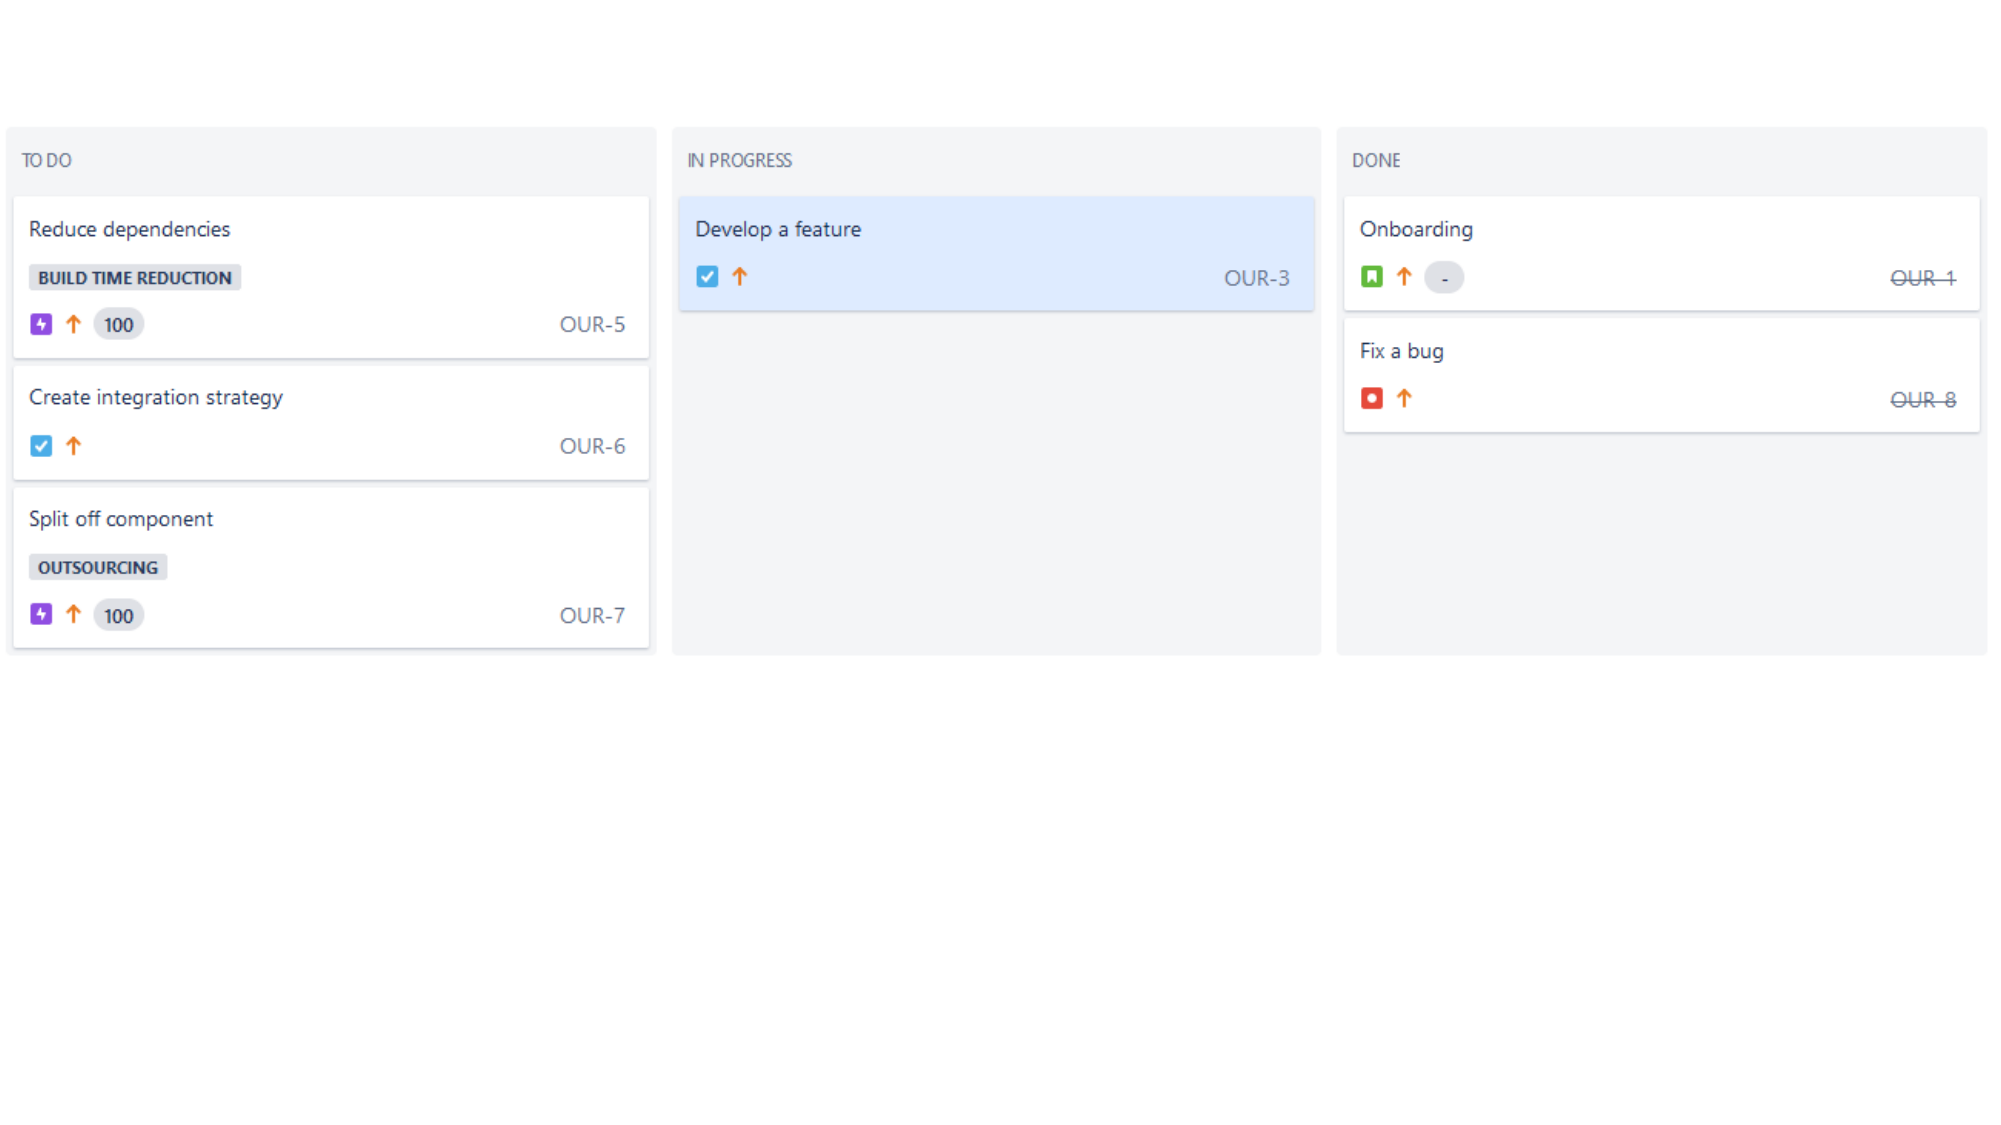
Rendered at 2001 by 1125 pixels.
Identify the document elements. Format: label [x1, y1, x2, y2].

picture [0, 118, 2000, 665]
